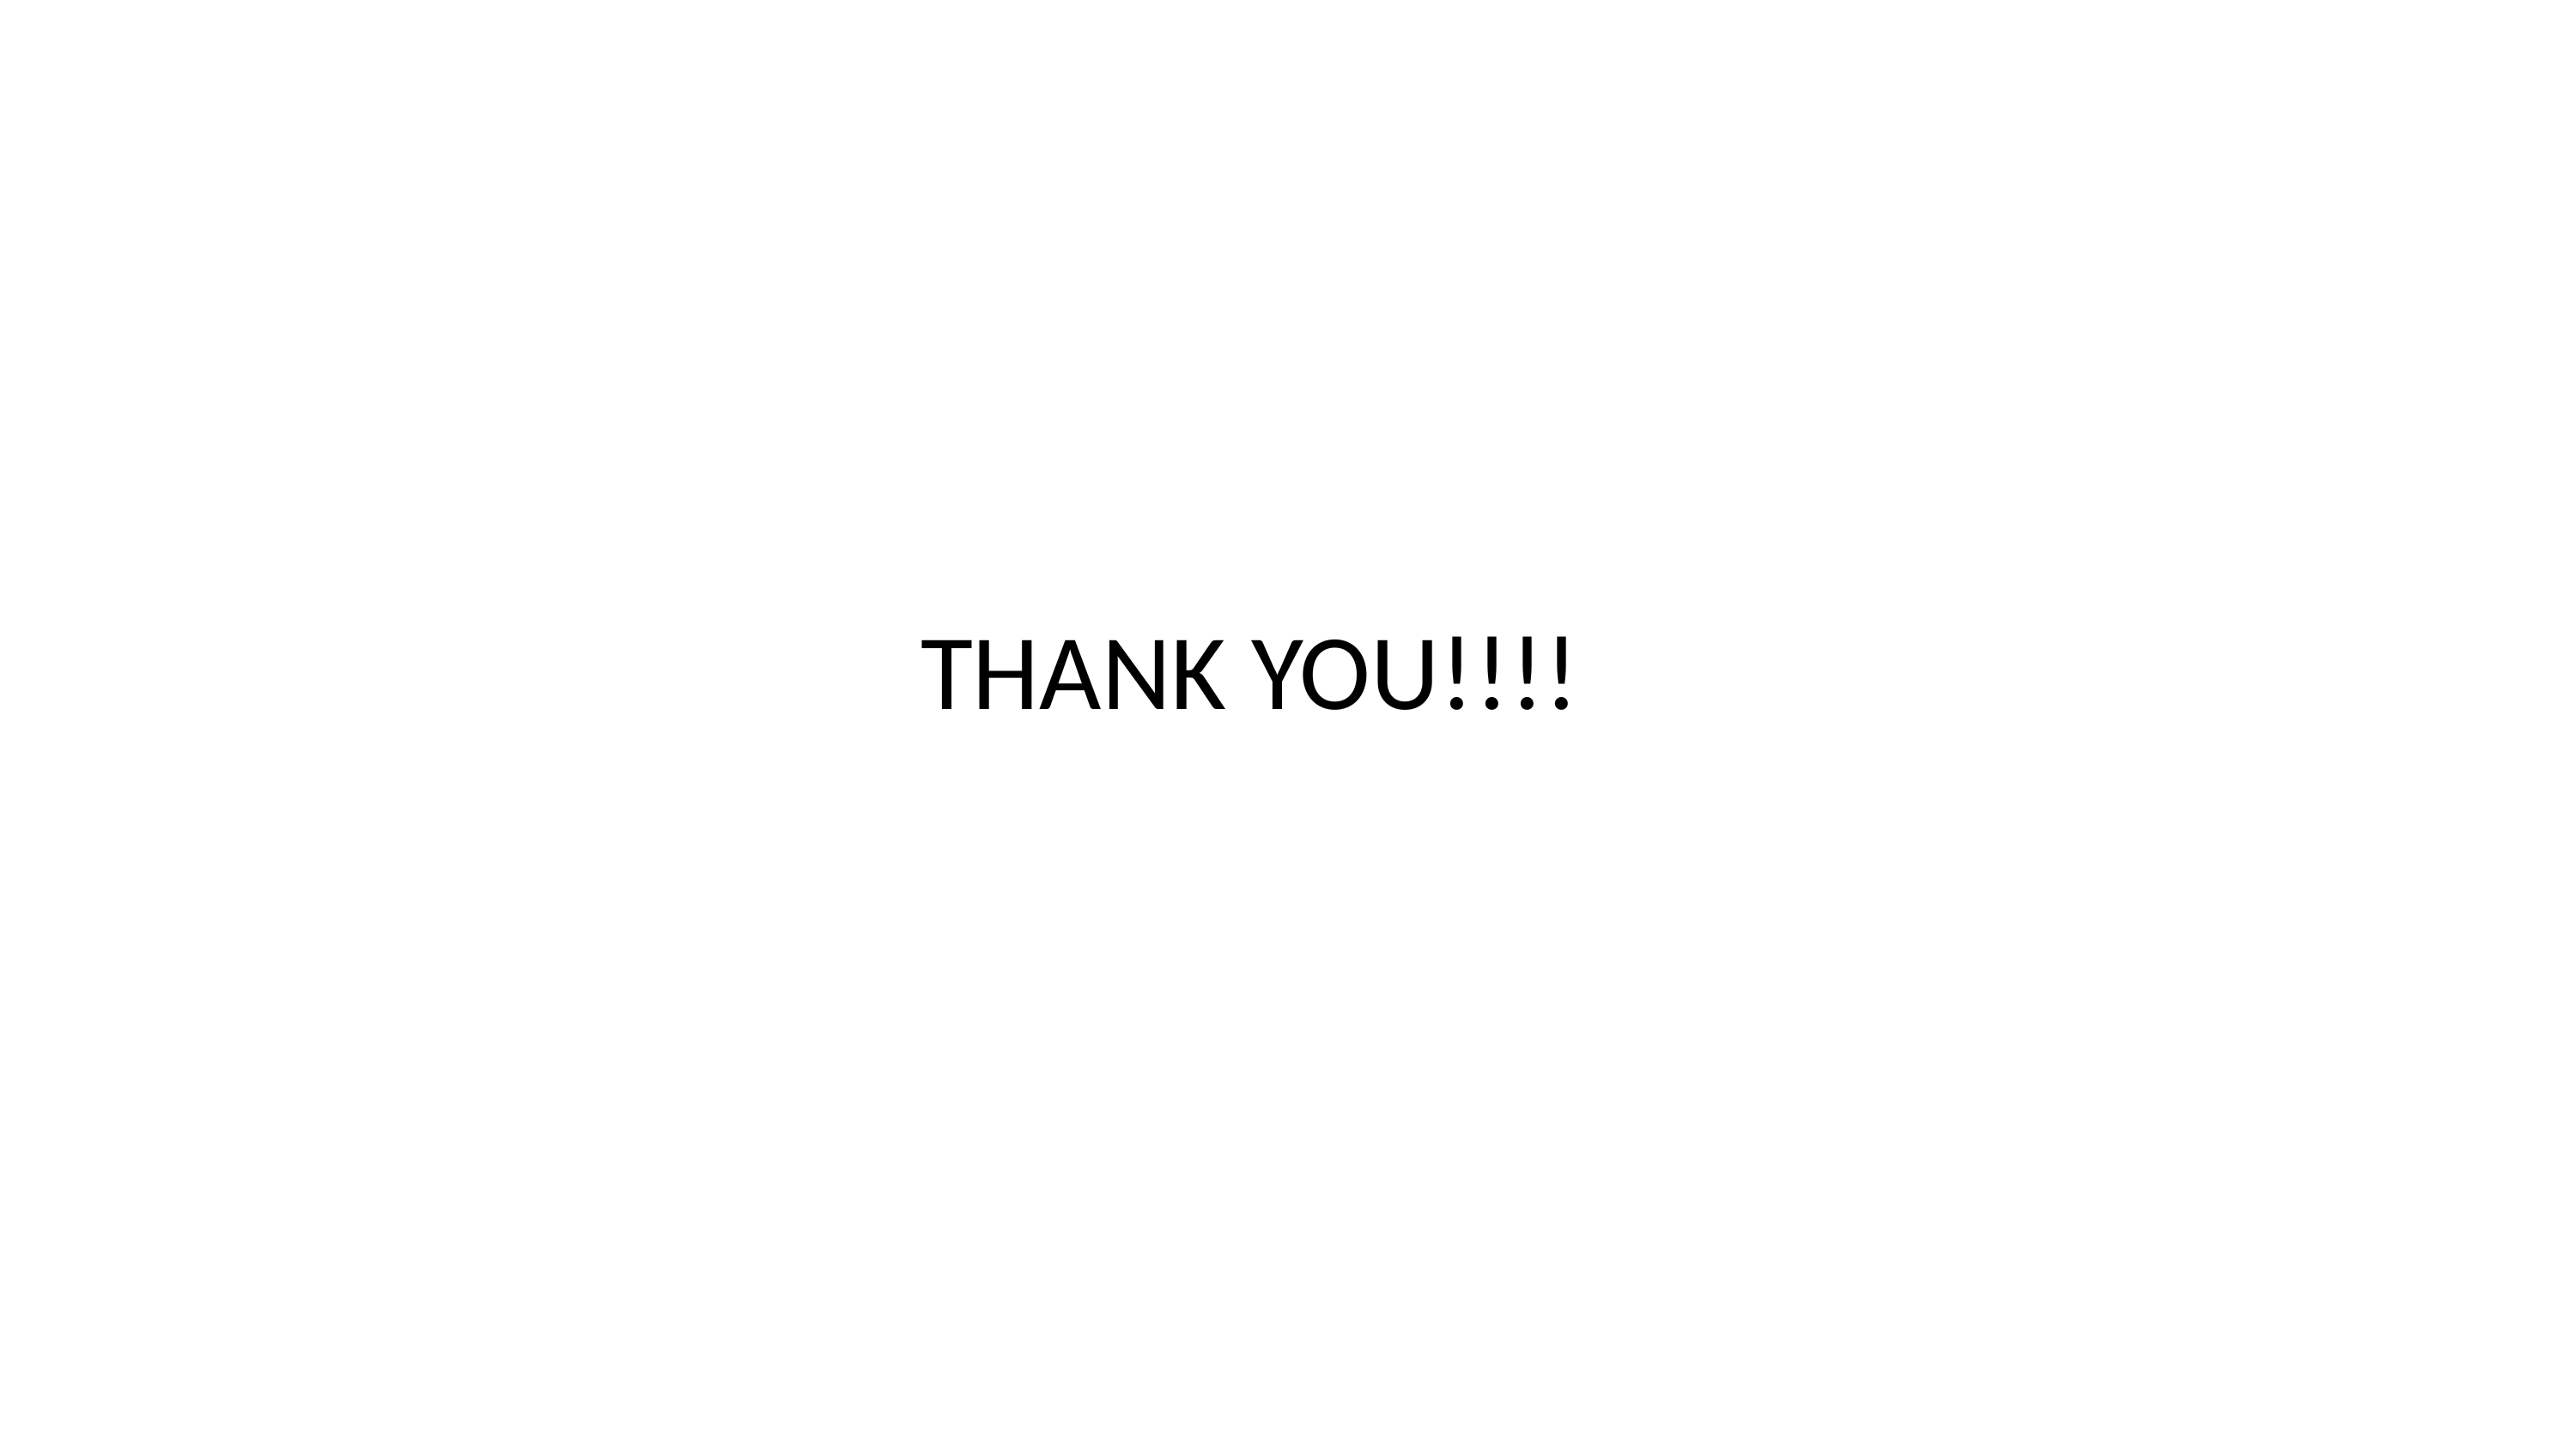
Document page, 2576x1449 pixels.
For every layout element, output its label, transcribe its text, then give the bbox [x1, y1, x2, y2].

text_box THANK YOU!!!! [783, 595, 1717, 737]
